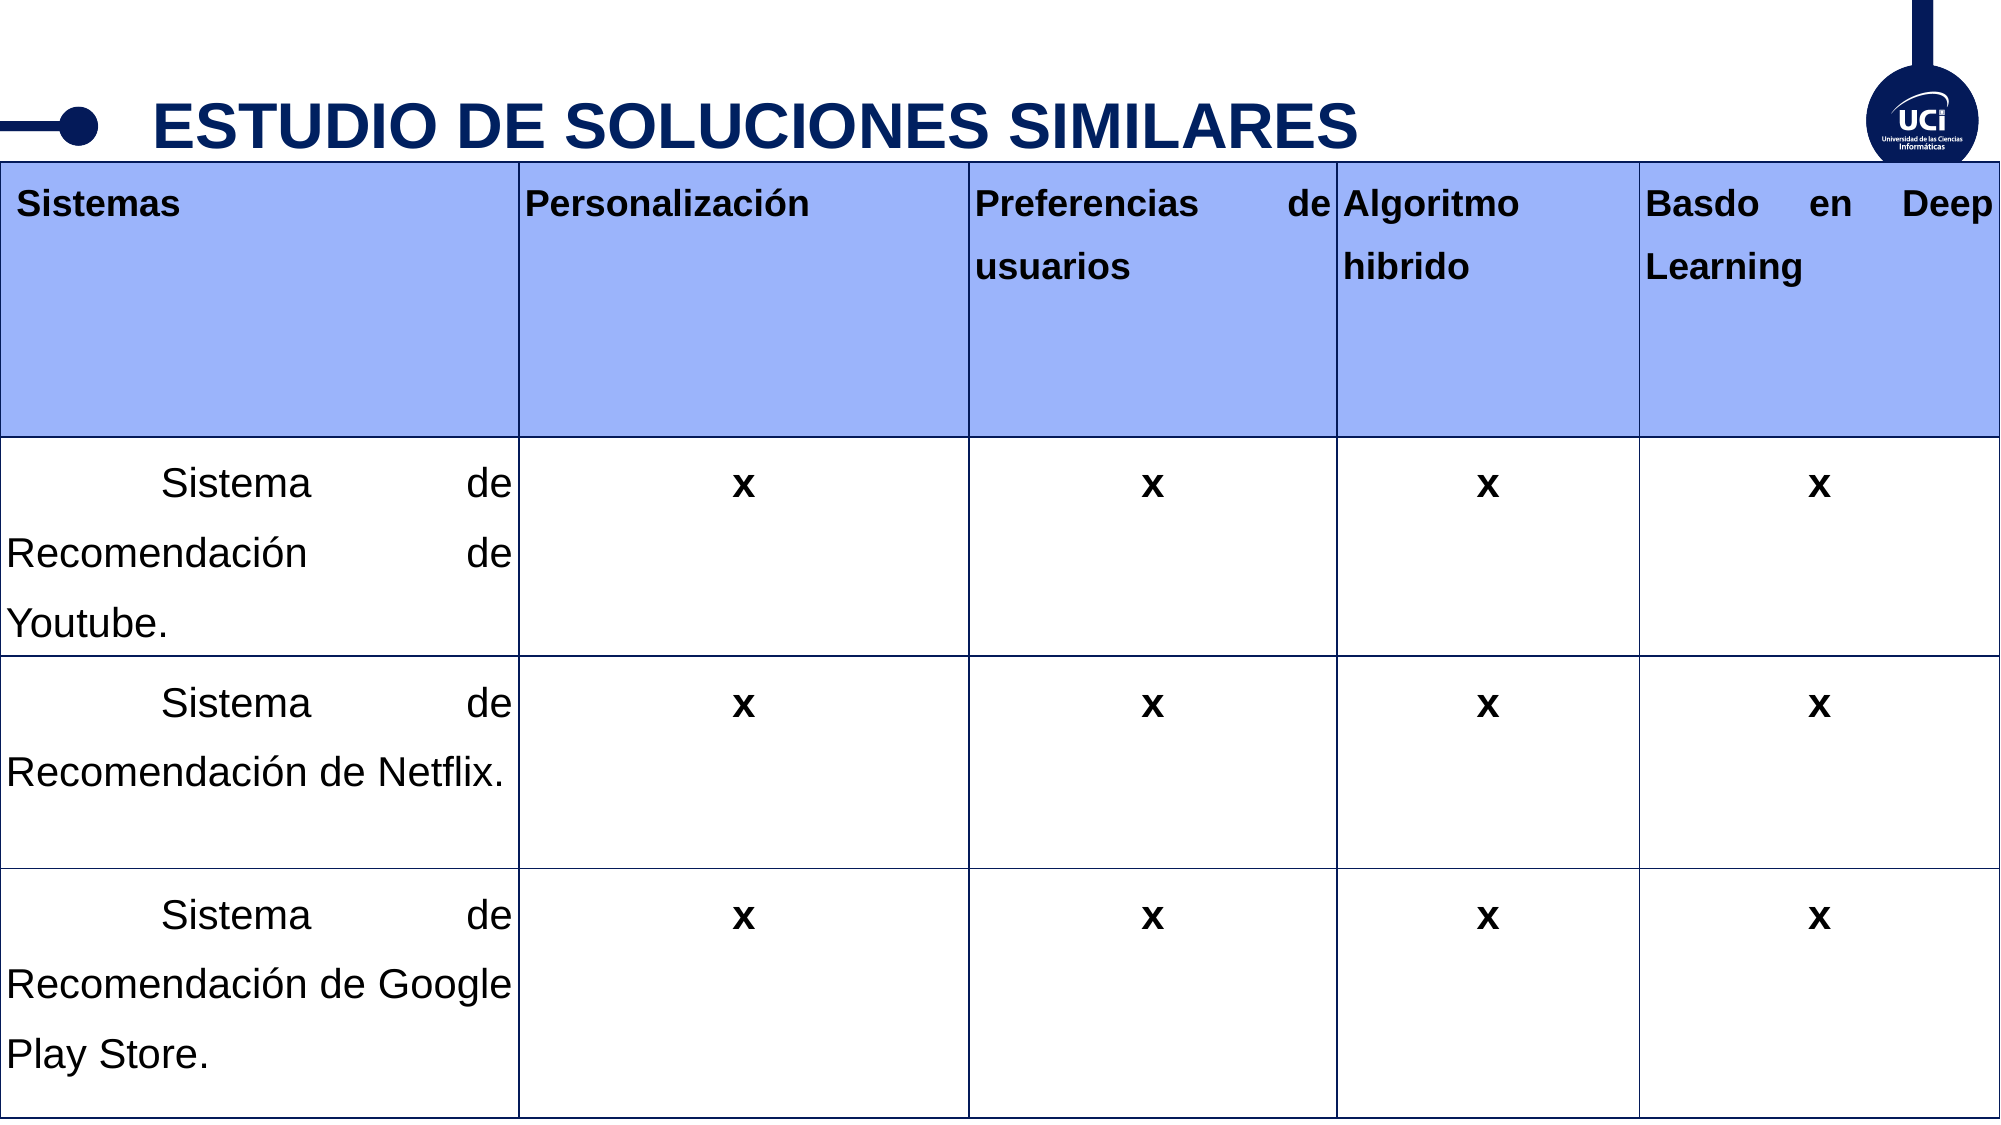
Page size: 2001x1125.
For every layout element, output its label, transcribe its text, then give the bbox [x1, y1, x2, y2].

table_cell x [1338, 869, 1639, 1117]
table_cell Sistema de Recomendación de Youtube. [1, 438, 518, 655]
table_cell x [970, 657, 1336, 868]
table_cell x [1338, 657, 1639, 868]
picture [0, 0, 2001, 1125]
table_cell x [520, 657, 968, 868]
table_cell x [1640, 438, 1999, 655]
table_cell x [970, 869, 1336, 1117]
table_header Basdo en Deep Learning [1640, 163, 1999, 436]
table_cell Sistema de Recomendación de Google Play Store. [1, 869, 518, 1117]
table_cell x [1640, 869, 1999, 1117]
title ESTUDIO DE SOLUCIONES SIMILARES [137, 59, 1475, 161]
table_header Preferencias de usuarios [970, 163, 1336, 436]
table_header Personalización [520, 163, 968, 436]
table_header Sistemas [1, 163, 518, 436]
table_cell Sistema de Recomendación de Netflix. [1, 657, 518, 868]
table_cell x [1640, 657, 1999, 868]
table_cell x [520, 869, 968, 1117]
table_header Algoritmo hibrido [1338, 163, 1639, 436]
table_cell x [1338, 438, 1639, 655]
table_cell x [520, 438, 968, 655]
table_cell x [970, 438, 1336, 655]
